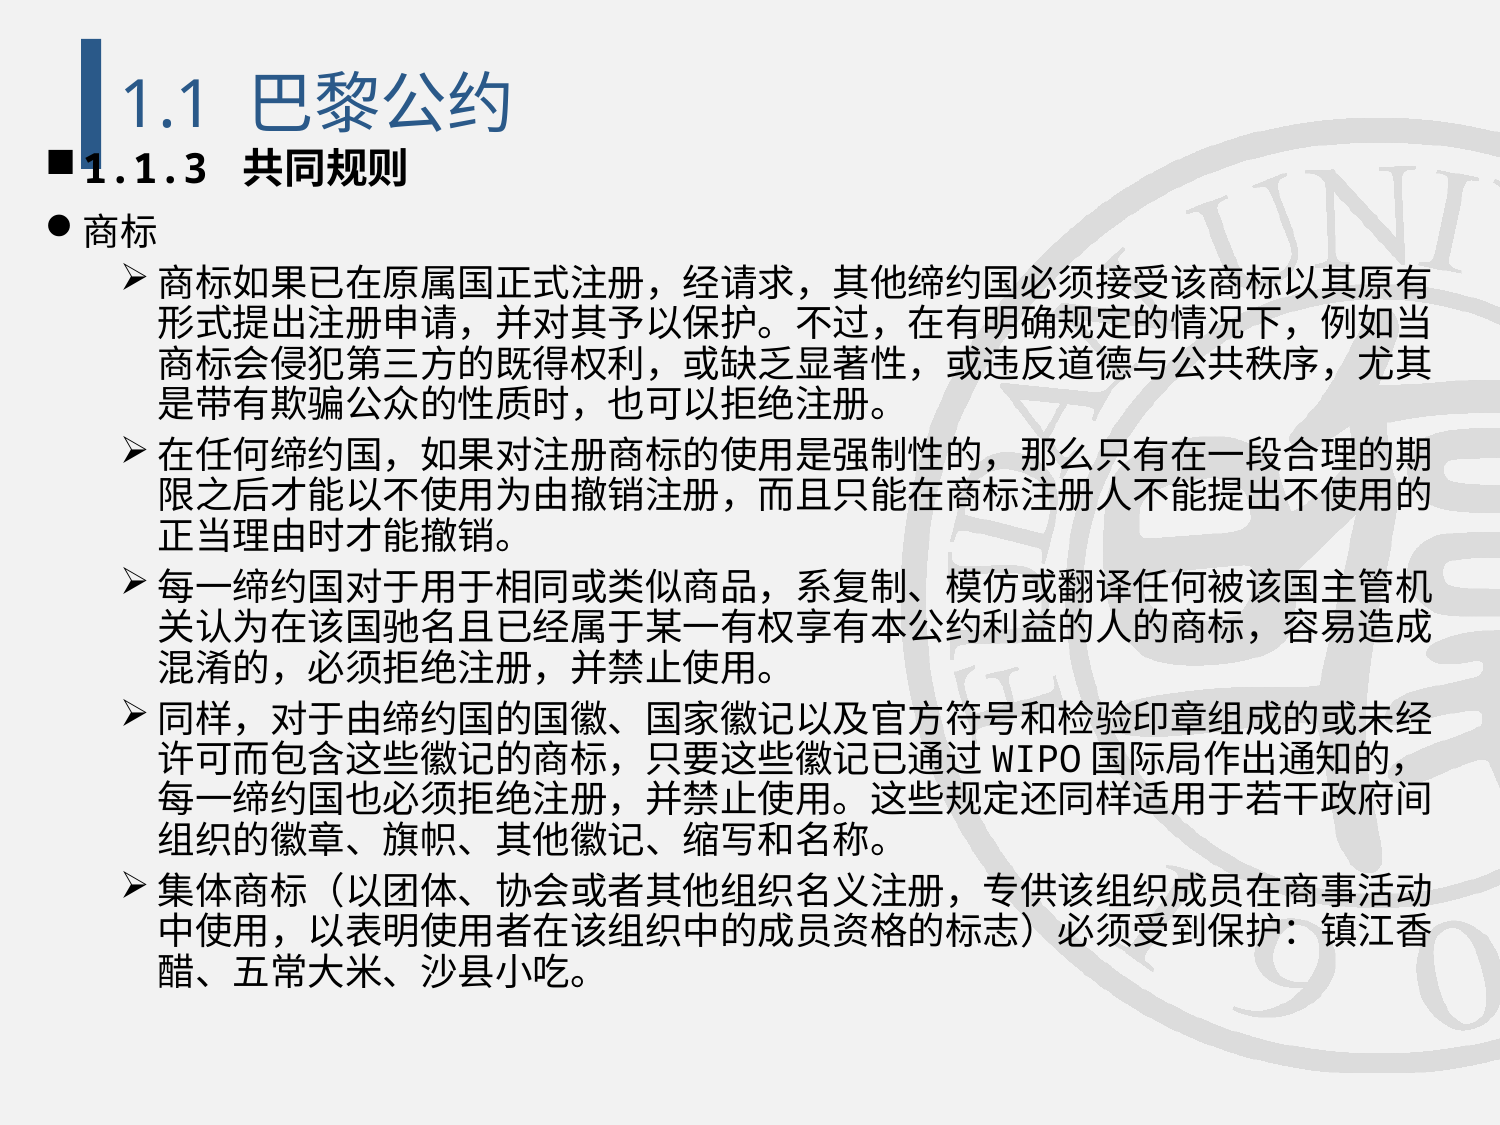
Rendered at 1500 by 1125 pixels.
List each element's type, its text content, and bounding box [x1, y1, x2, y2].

list 1.1.3 共同规则 商标 商标如果已在原属国正式注册，经请求，其他缔约国必须接受该商标以其原有形式提出注册申请，并对其予以保护。不过，在有明确规定的情况下，例如当商标会侵犯第三方的既得权利，或缺乏显著性，或违反道德与公共秩序，尤其是带有欺骗公众的性质时，也可以拒绝注册。 在任何缔约国，如果对注册商标的使用是强制性的，那么只有在一段合理的期限之后才能以不使用为由撤销注册，而且只能在商标注册人不能提出不使用的正当理由时才能撤销。 每一缔约国对于用于相同或类似商品，系复制、模仿或翻译任何被该国主管机关认为在该国驰名且已经属于某一有权享有本公约利益的人的商标，容易造成混淆的，必须拒绝注册，并禁止使用。 同样，对于由缔约国的国徽、国家徽记以及官方符号和检验印章组成的或未经许可而包含这些徽记的商标，只要这些徽记已通过WIPO国际局作出通知的，每一缔约国也必须拒绝注册，并禁止使用。这些规定还同样适用于若干政府间组织的徽章、旗帜、其他徽记、缩写和名称。 集体商标（以团体、协会或者其他组织名义注册，专供该组织成员在商事活动中使用，以表明使用者在该组织中的成员资格的标志）必须受到保护：镇江香醋、五常大米、沙县小吃。 [30, 139, 1479, 1035]
title 1.1 巴黎公约 [104, 51, 1379, 139]
